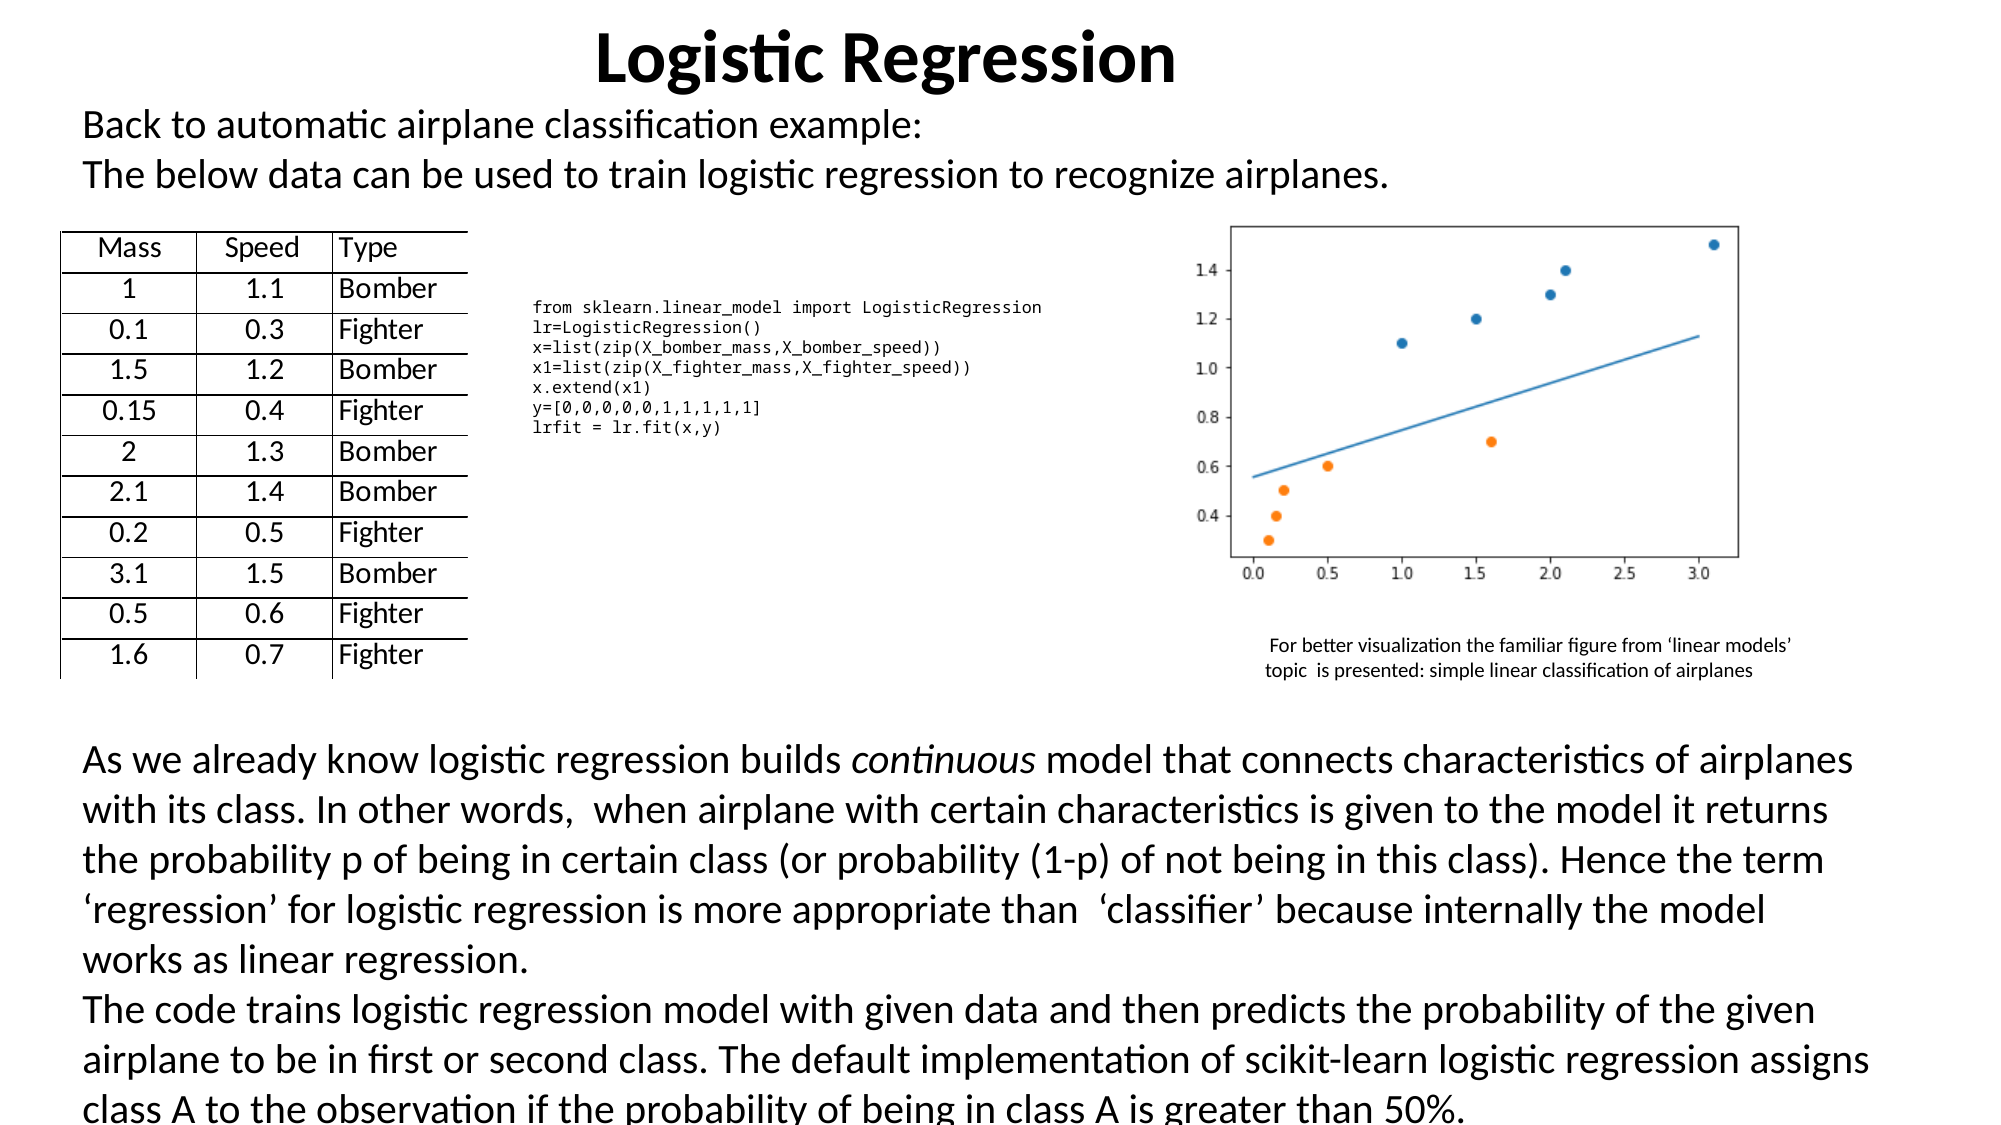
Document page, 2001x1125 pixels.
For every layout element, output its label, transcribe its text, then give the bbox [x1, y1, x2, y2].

picture [59, 231, 470, 681]
picture [1185, 211, 1753, 593]
text_box Logistic Regression [580, 0, 1194, 89]
text_box Back to automatic airplane classification example: The below data can be used to train logistic regression to recognize airplanes. from sklearn.linear_model import LogisticRegression lr=LogisticRegression() x=list(zip(X_bomber_mass,X_bomber_speed)) x1=list(zip(X_fighter_mass,X_fighter_speed)) x.extend(x1) y=[0,0,0,0,0,1,1,1,1,1] lrfit = lr.fit(x,y) For better visualization the familiar figure from ‘linear models’ topic is presented: simple linear classification of airplanes As we already know logistic regression builds continuous model that connects characteristics of airplanes with its class. In other words, when airplane with certain characteristics is given to the model it returns the probability p of being in certain class (or probability (1-p) of not being in this class). Hence the term ‘regression’ for logistic regression is more appropriate than ‘classifier’ because internally the model works as linear regression. The code trains logistic regression model with given data and then predicts the probability of the given airplane to be in first or second class. The default implementation of scikit-learn logistic regression assigns class A to the observation if the probability of being in class A is greater than 50%. [67, 89, 1890, 1125]
